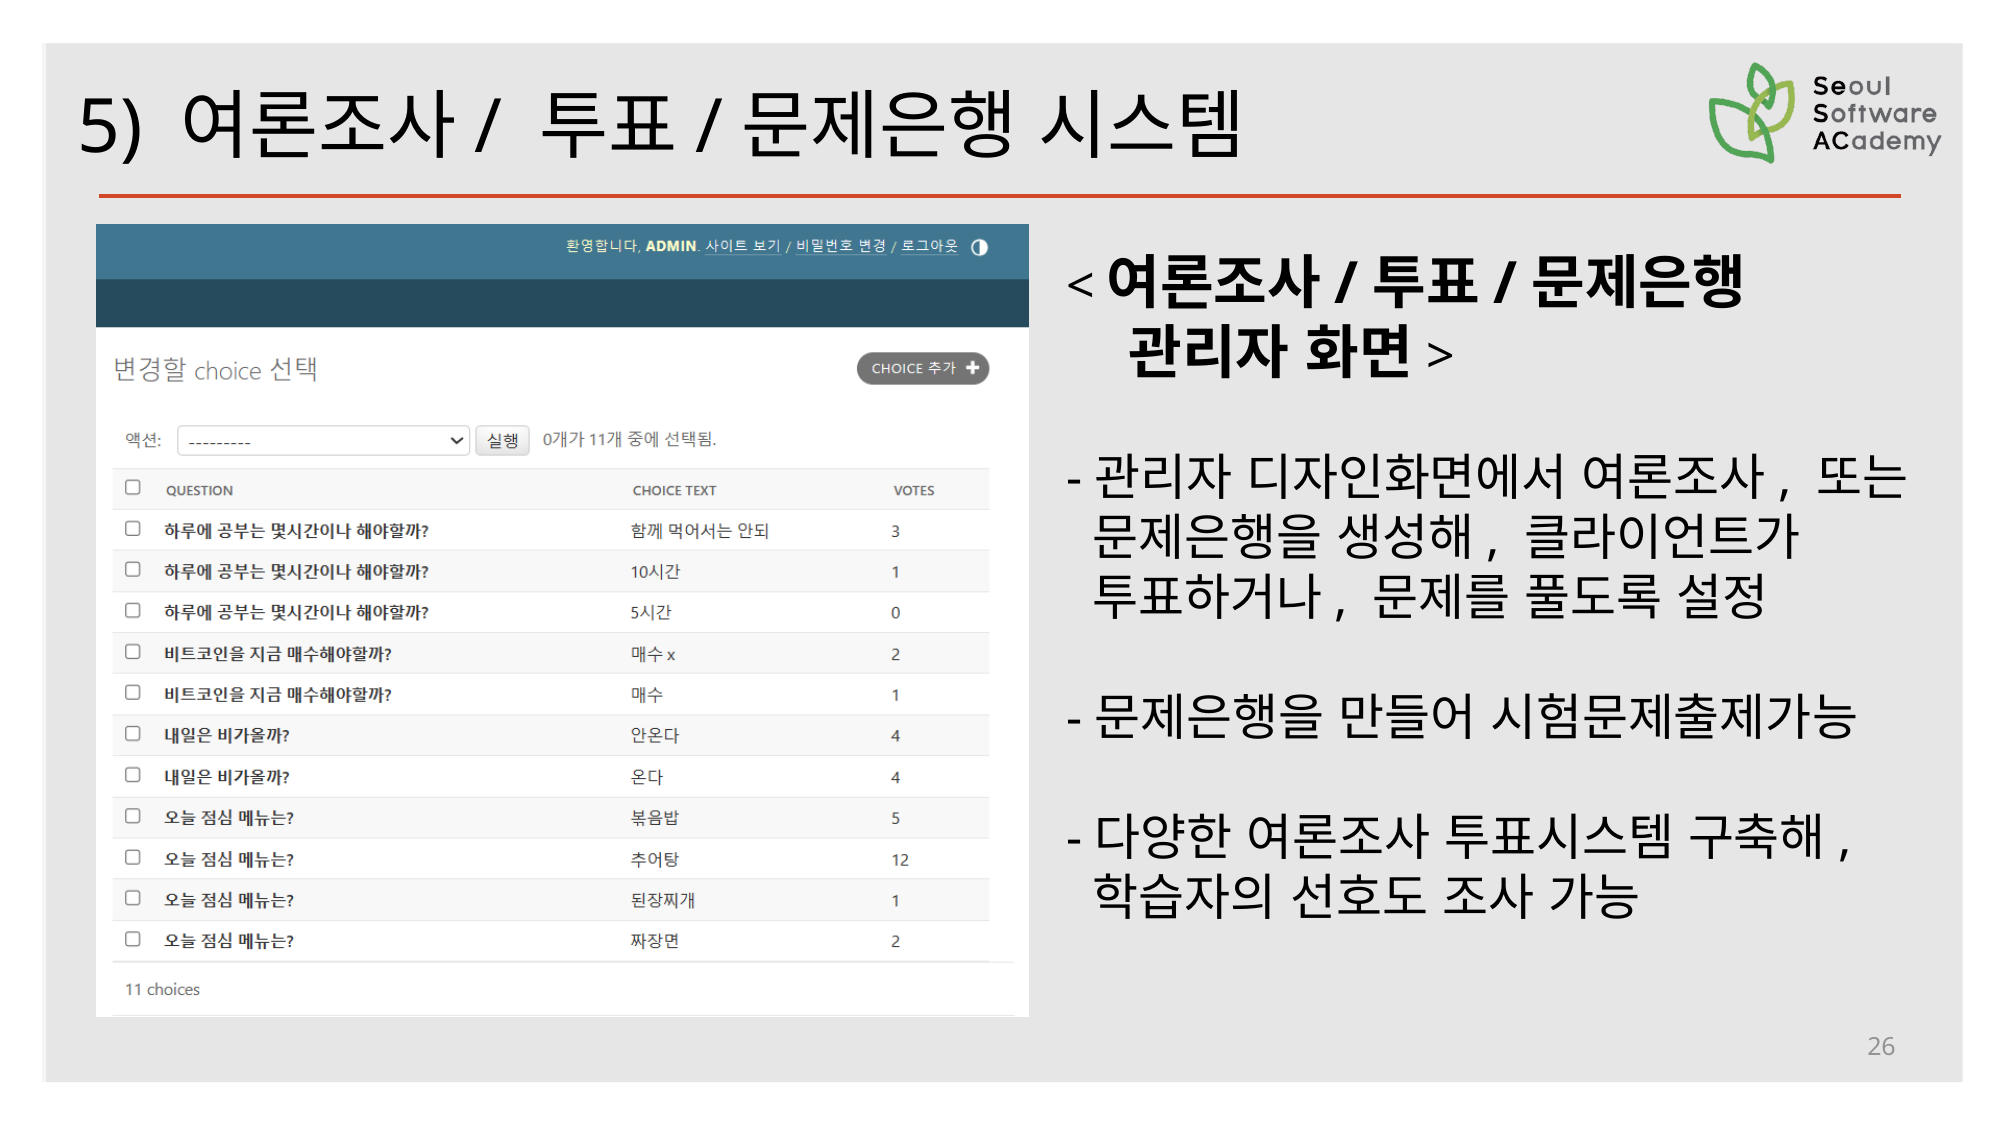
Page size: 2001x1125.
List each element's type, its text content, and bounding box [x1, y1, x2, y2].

text_box 5) 여론조사/ 투표/문제은행 시스템 [62, 69, 1261, 175]
slide_number 26 [1373, 1017, 1911, 1078]
picture [96, 224, 1029, 1017]
text_box <여론조사/투표/문제은행 관리자 화면> -관리자 디자인화면에서 여론조사, 또는 문제은행을 생성해, 클라이언트가 투표하거나, 문제를 풀도록 설정 -문제은행을 만들어 시험문제출제가능 -다양한 여론조사 투표시스템 구축해, 학습자의 선호도 조사 가능 [1051, 237, 1957, 993]
picture [1684, 35, 1997, 200]
